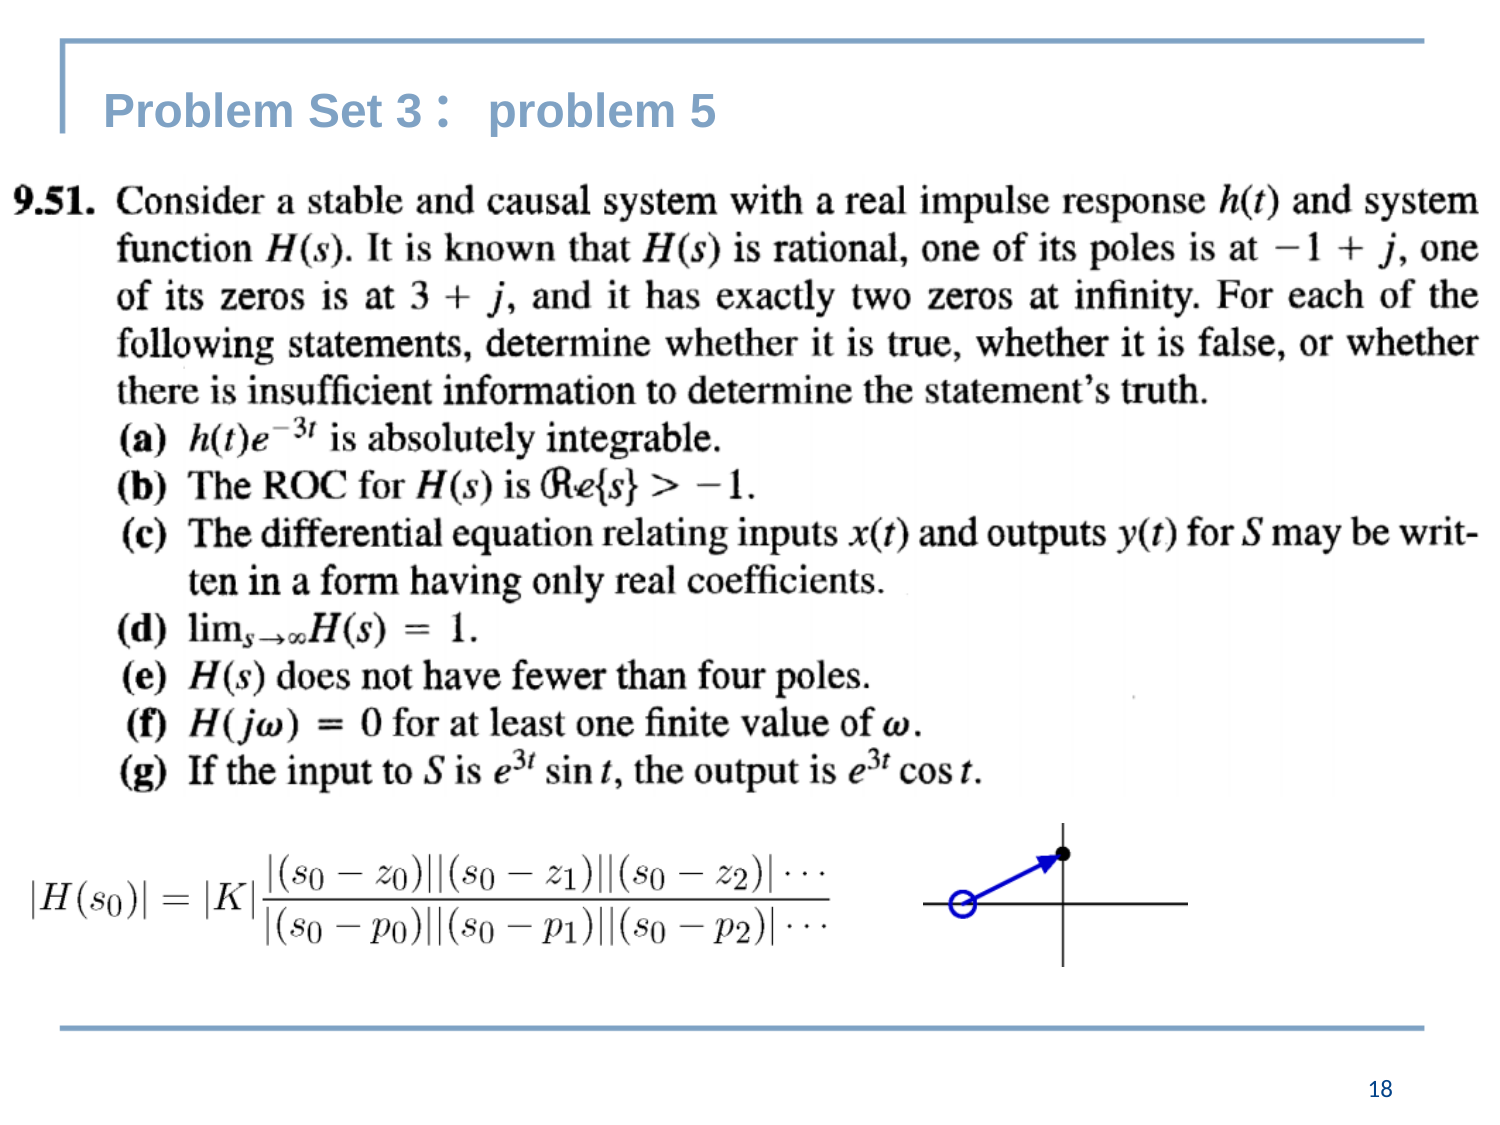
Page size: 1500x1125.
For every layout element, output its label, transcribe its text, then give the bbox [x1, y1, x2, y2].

slide_number 17 [1070, 1057, 1409, 1118]
picture [0, 0, 1500, 1125]
title Problem Set 3：problem 5 [88, 77, 1081, 146]
